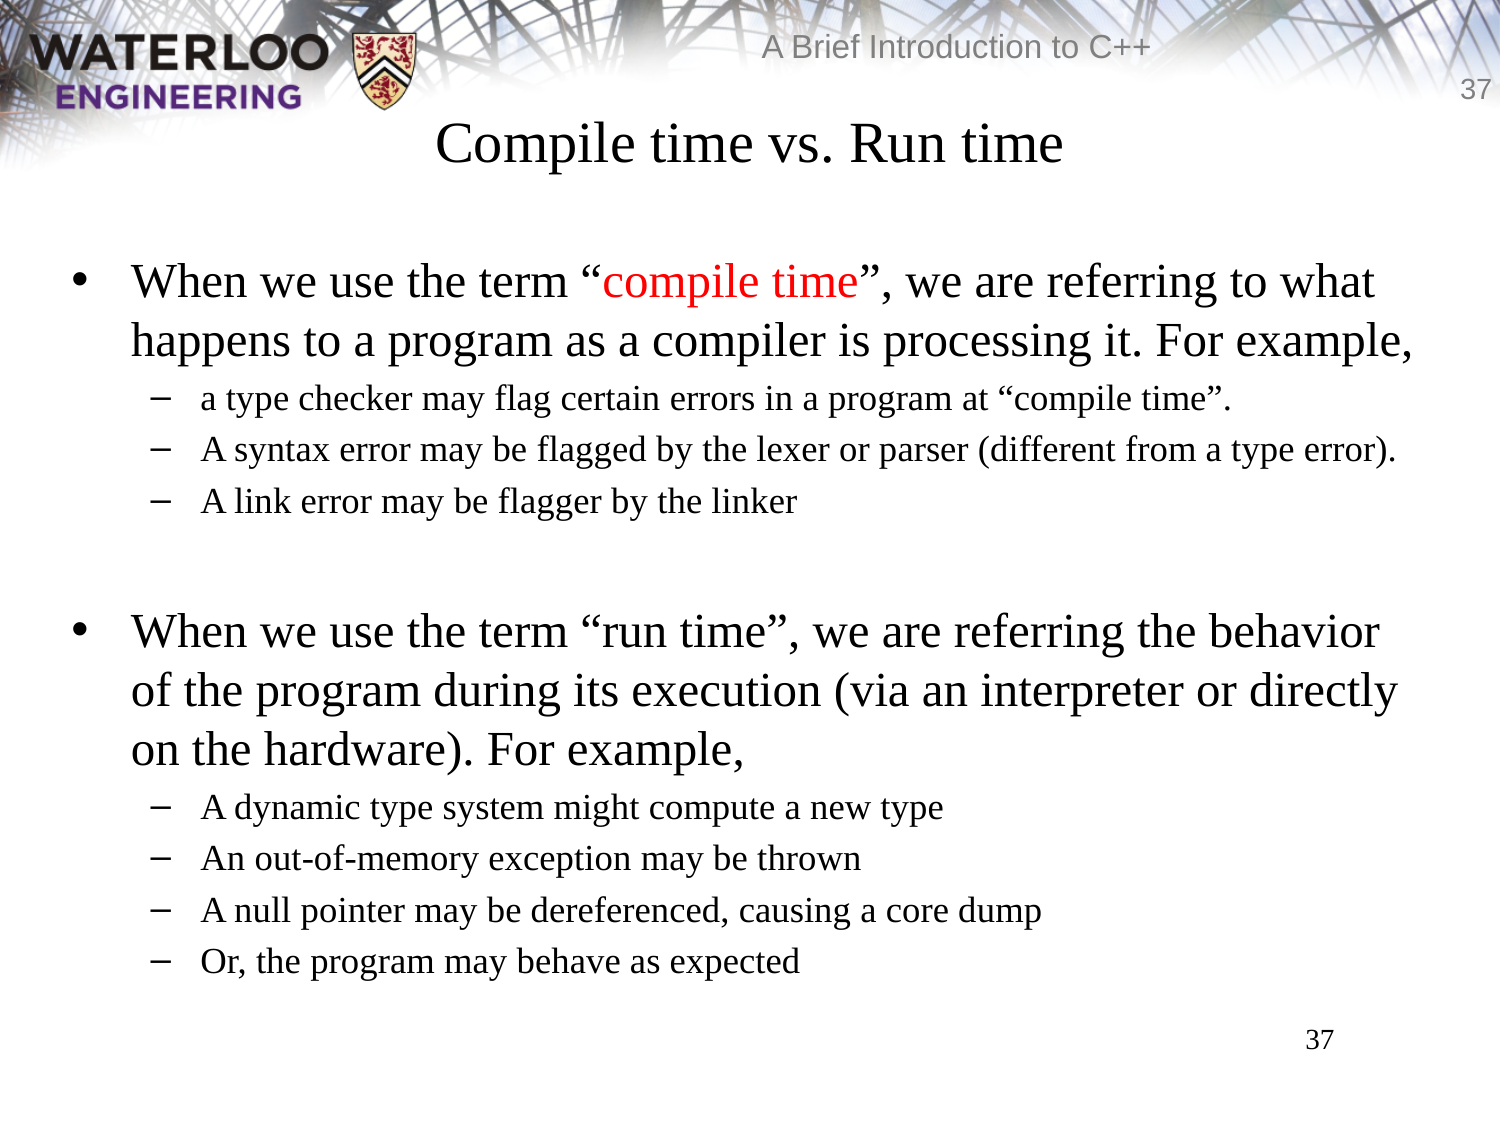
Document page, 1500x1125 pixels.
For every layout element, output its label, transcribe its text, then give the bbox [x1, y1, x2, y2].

title Compile time vs. Run time [74, 44, 1426, 233]
list When we use the term “compile time”, we are referring to what happens to a program as a compiler is processing it. For example, a type checker may flag certain errors in a program at “compile time”. A syntax error may be flagged by the lexer or parser (different from a type error). A link error may be flagger by the linker When we use the term “run time”, we are referring the behavior of the program during its execution (via an interpreter or directly on the hardware). For example, A dynamic type system might compute a new type An out-of-memory exception may be thrown A null pointer may be dereferenced, causing a core dump Or, the program may behave as expected [56, 241, 1444, 1005]
slide_number 37 [1037, 1012, 1350, 1088]
picture [0, 0, 1500, 1125]
